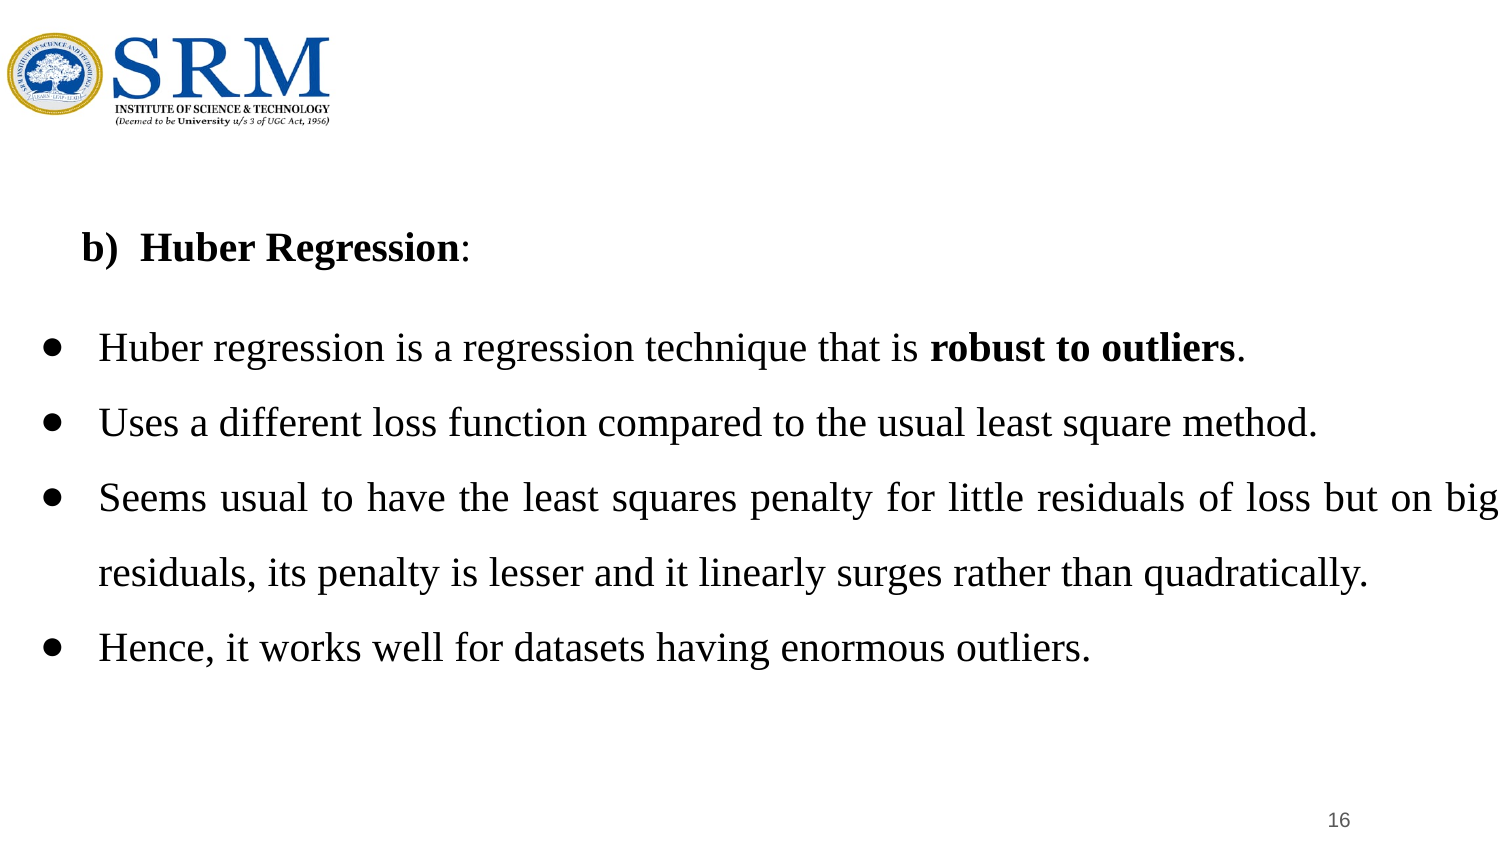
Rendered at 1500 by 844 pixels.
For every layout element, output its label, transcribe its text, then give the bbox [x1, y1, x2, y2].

slide_number ‹#› [1165, 793, 1362, 844]
list b) Huber Regression: Huber regression is a regression technique that is robust to outliers. Uses a different loss function compared to the usual least square method. Seems usual to have the least squares penalty for little residuals of loss but on big residuals, its penalty is lesser and it linearly surges rather than quadratically. Hence, it works well for datasets having enormous outliers. [12, 189, 1500, 844]
picture [0, 0, 337, 160]
